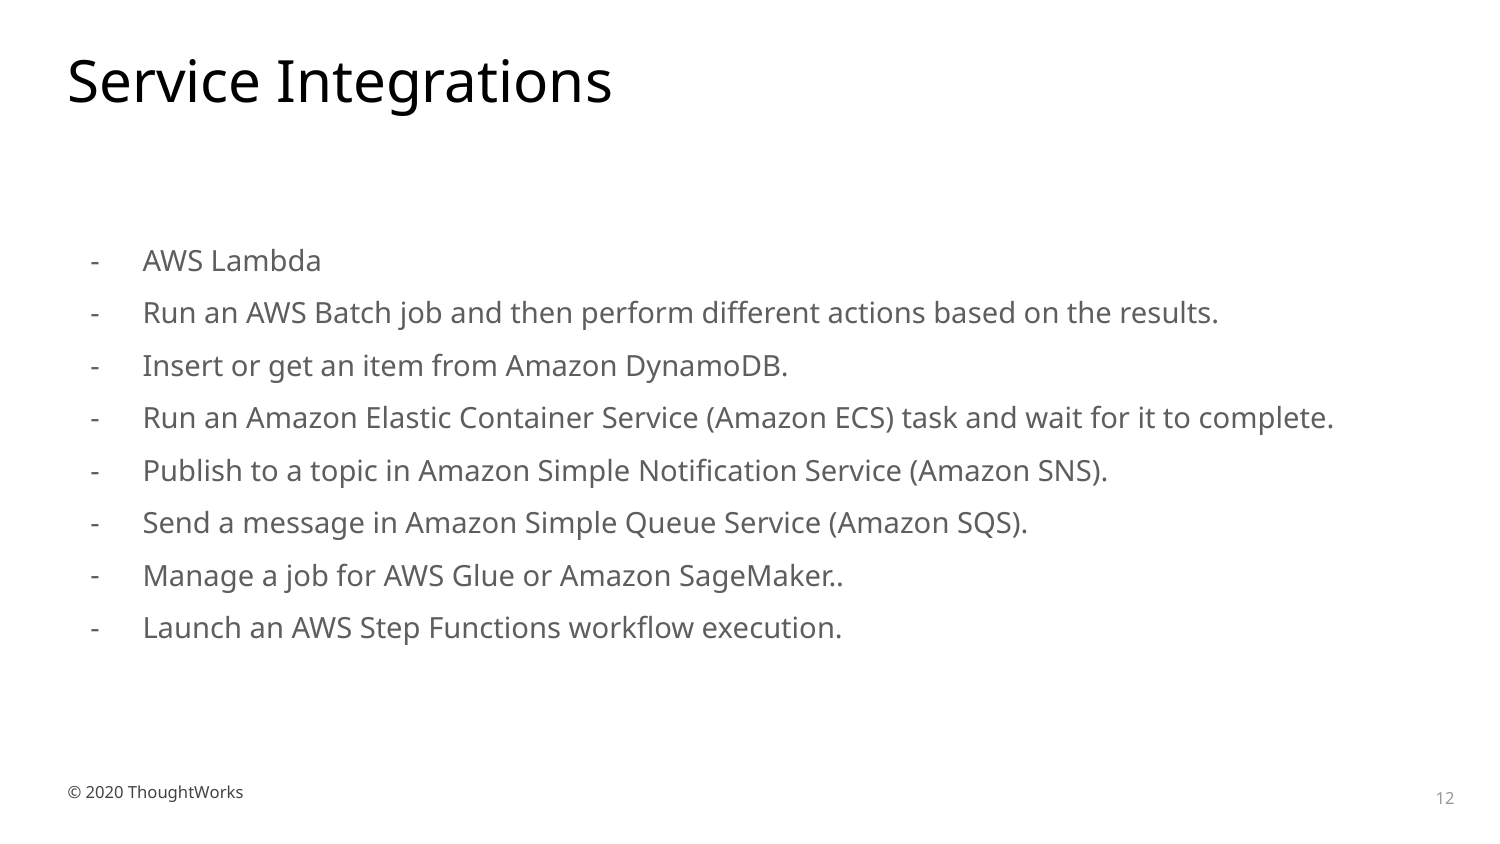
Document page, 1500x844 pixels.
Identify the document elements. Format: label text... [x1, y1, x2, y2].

list AWS Lambda Run an AWS Batch job and then perform different actions based on the results. Insert or get an item from Amazon DynamoDB. Run an Amazon Elastic Container Service (Amazon ECS) task and wait for it to complete. Publish to a topic in Amazon Simple Notification Service (Amazon SNS). Send a message in Amazon Simple Queue Service (Amazon SQS). Manage a job for AWS Glue or Amazon SageMaker.. Launch an AWS Step Functions workflow execution. [67, 224, 1433, 774]
slide_number ‹#› [1379, 773, 1470, 805]
text_box © 2020 ThoughtWorks [67, 773, 697, 803]
title Service Integrations [67, 13, 1433, 114]
